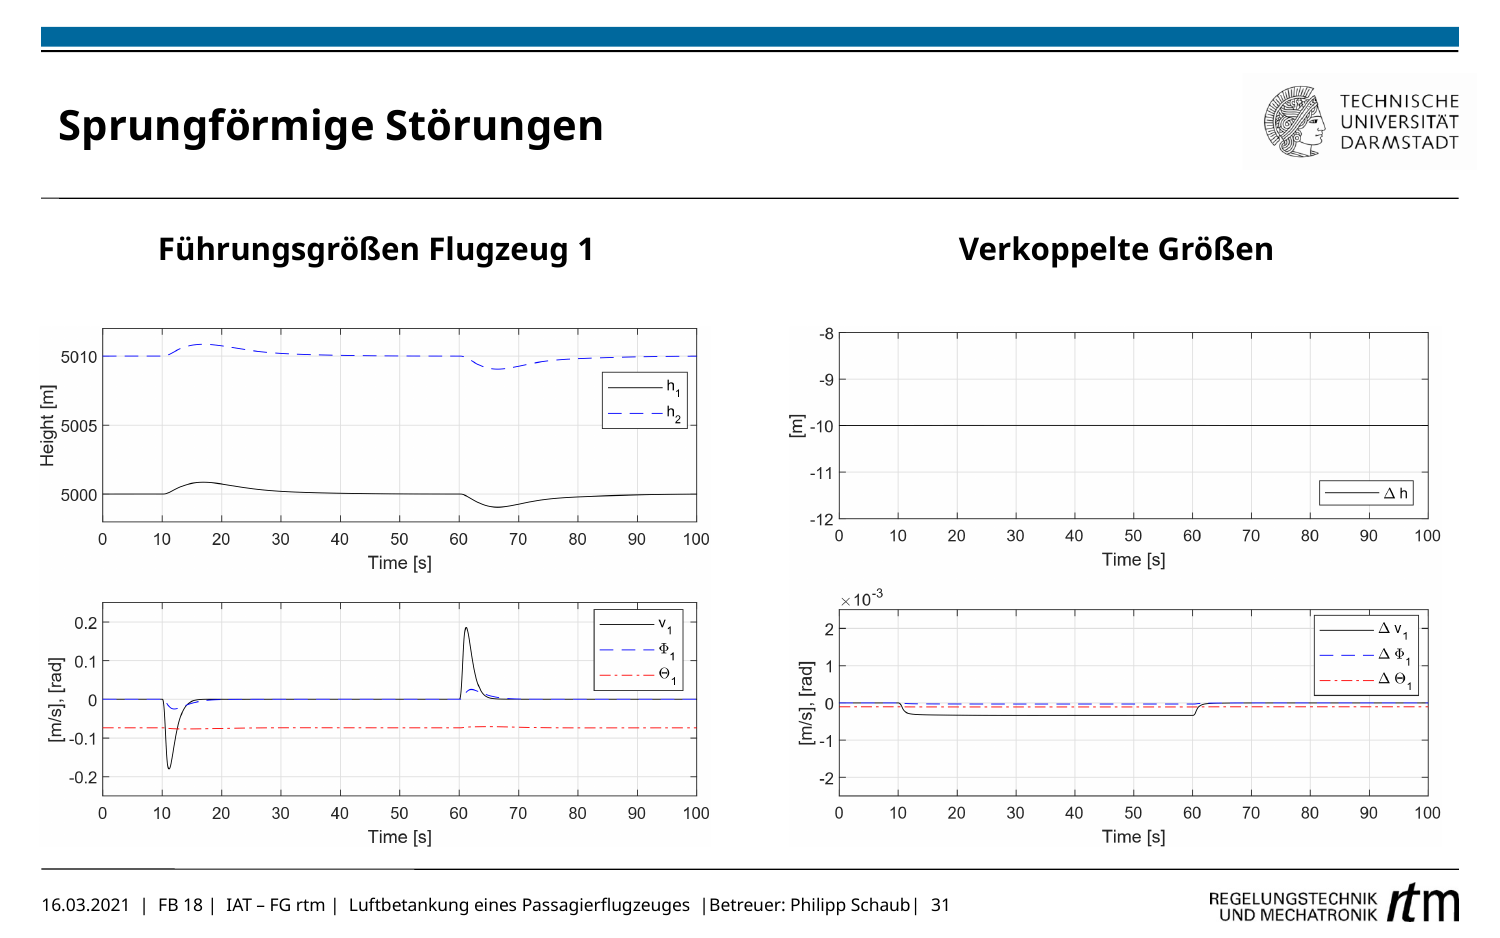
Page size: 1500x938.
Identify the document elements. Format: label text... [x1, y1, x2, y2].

title Sprungförmige Störungen [58, 66, 1149, 182]
picture [1242, 73, 1477, 170]
picture [39, 326, 711, 847]
picture [789, 326, 1443, 847]
picture [1210, 882, 1459, 922]
list Führungsgrößen Flugzeug 1 Verkoppelte Größen [58, 221, 1441, 847]
